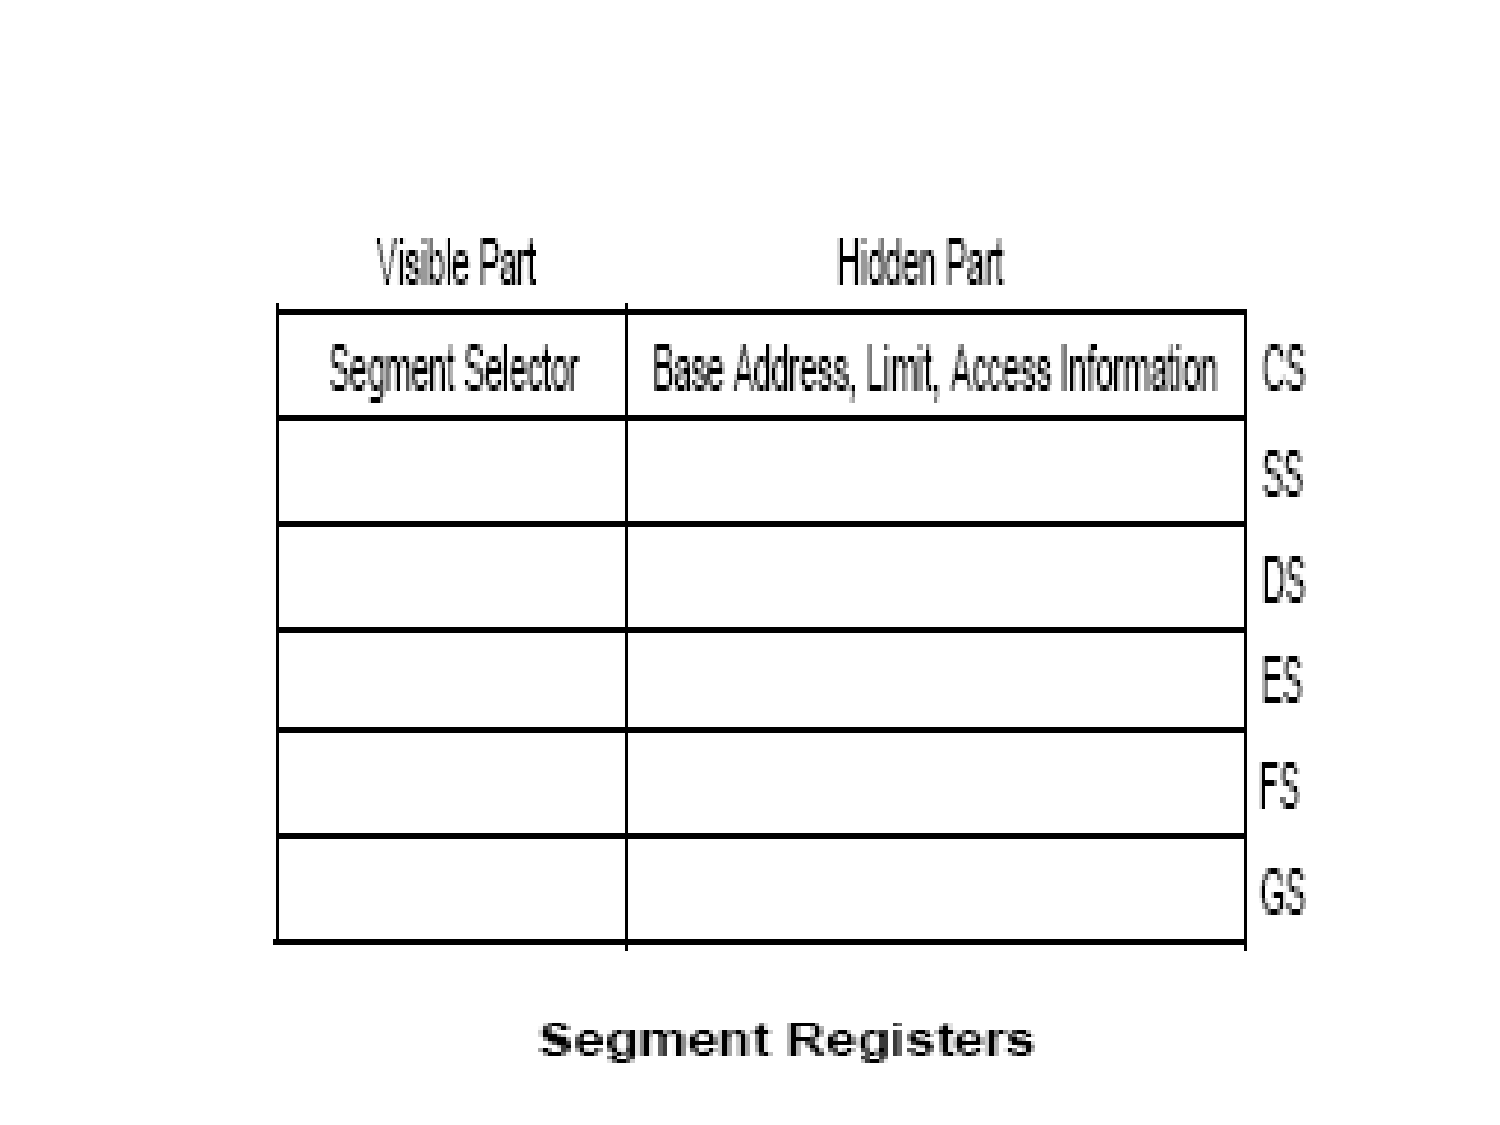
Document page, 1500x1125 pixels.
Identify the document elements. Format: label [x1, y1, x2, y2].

picture [524, 1012, 1101, 1079]
picture [149, 174, 1413, 1004]
